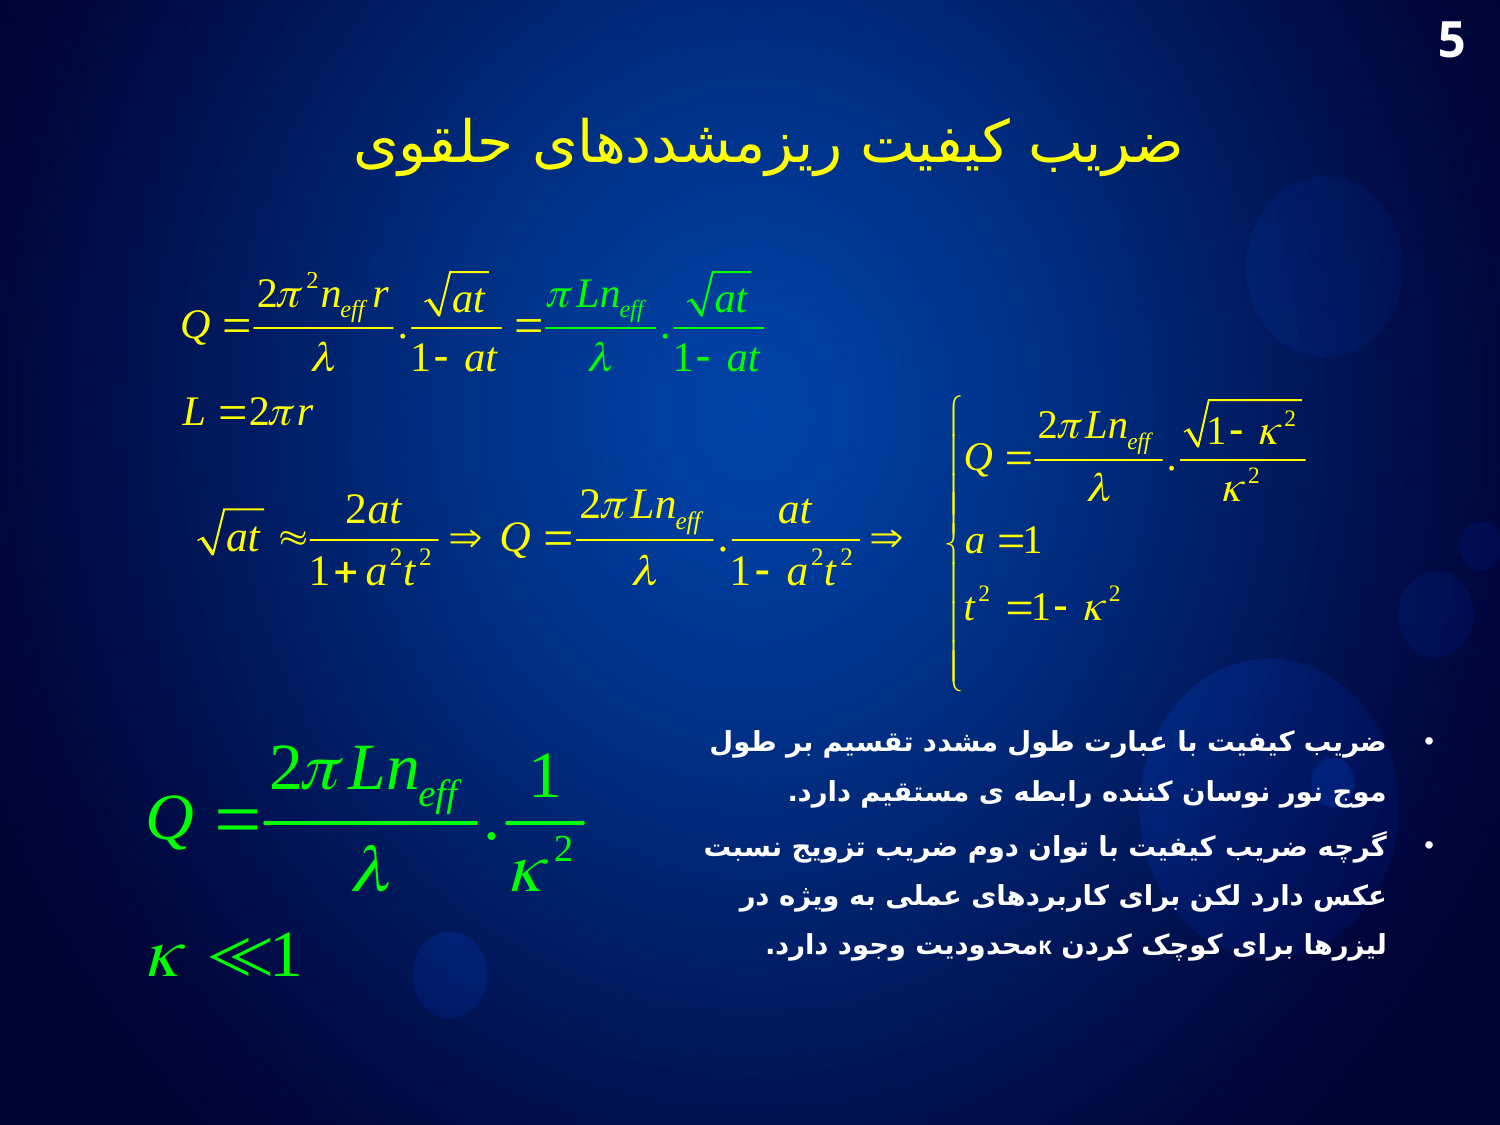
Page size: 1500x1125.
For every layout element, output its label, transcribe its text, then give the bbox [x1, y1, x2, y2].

title ضریب کیفیت ریزمشددهای حلقوی [225, 45, 1313, 233]
list ضریب کیفیت با عبارت طول مشدد تقسیم بر طول موج نور نوسان کننده رابطه ی مستقیم دارد. گرچه ضریب کیفیت با توان دوم ضریب تزویج نسبت عکس دارد لکن برای کاربردهای عملی به ویژه در لیزرها برای کوچک کردن κمحدودیت وجود دارد. [656, 699, 1446, 1013]
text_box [174, 260, 774, 436]
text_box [937, 387, 1314, 701]
picture [0, 1, 1500, 1125]
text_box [137, 724, 600, 990]
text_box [189, 474, 920, 595]
text_box 5 [1403, 1, 1500, 75]
